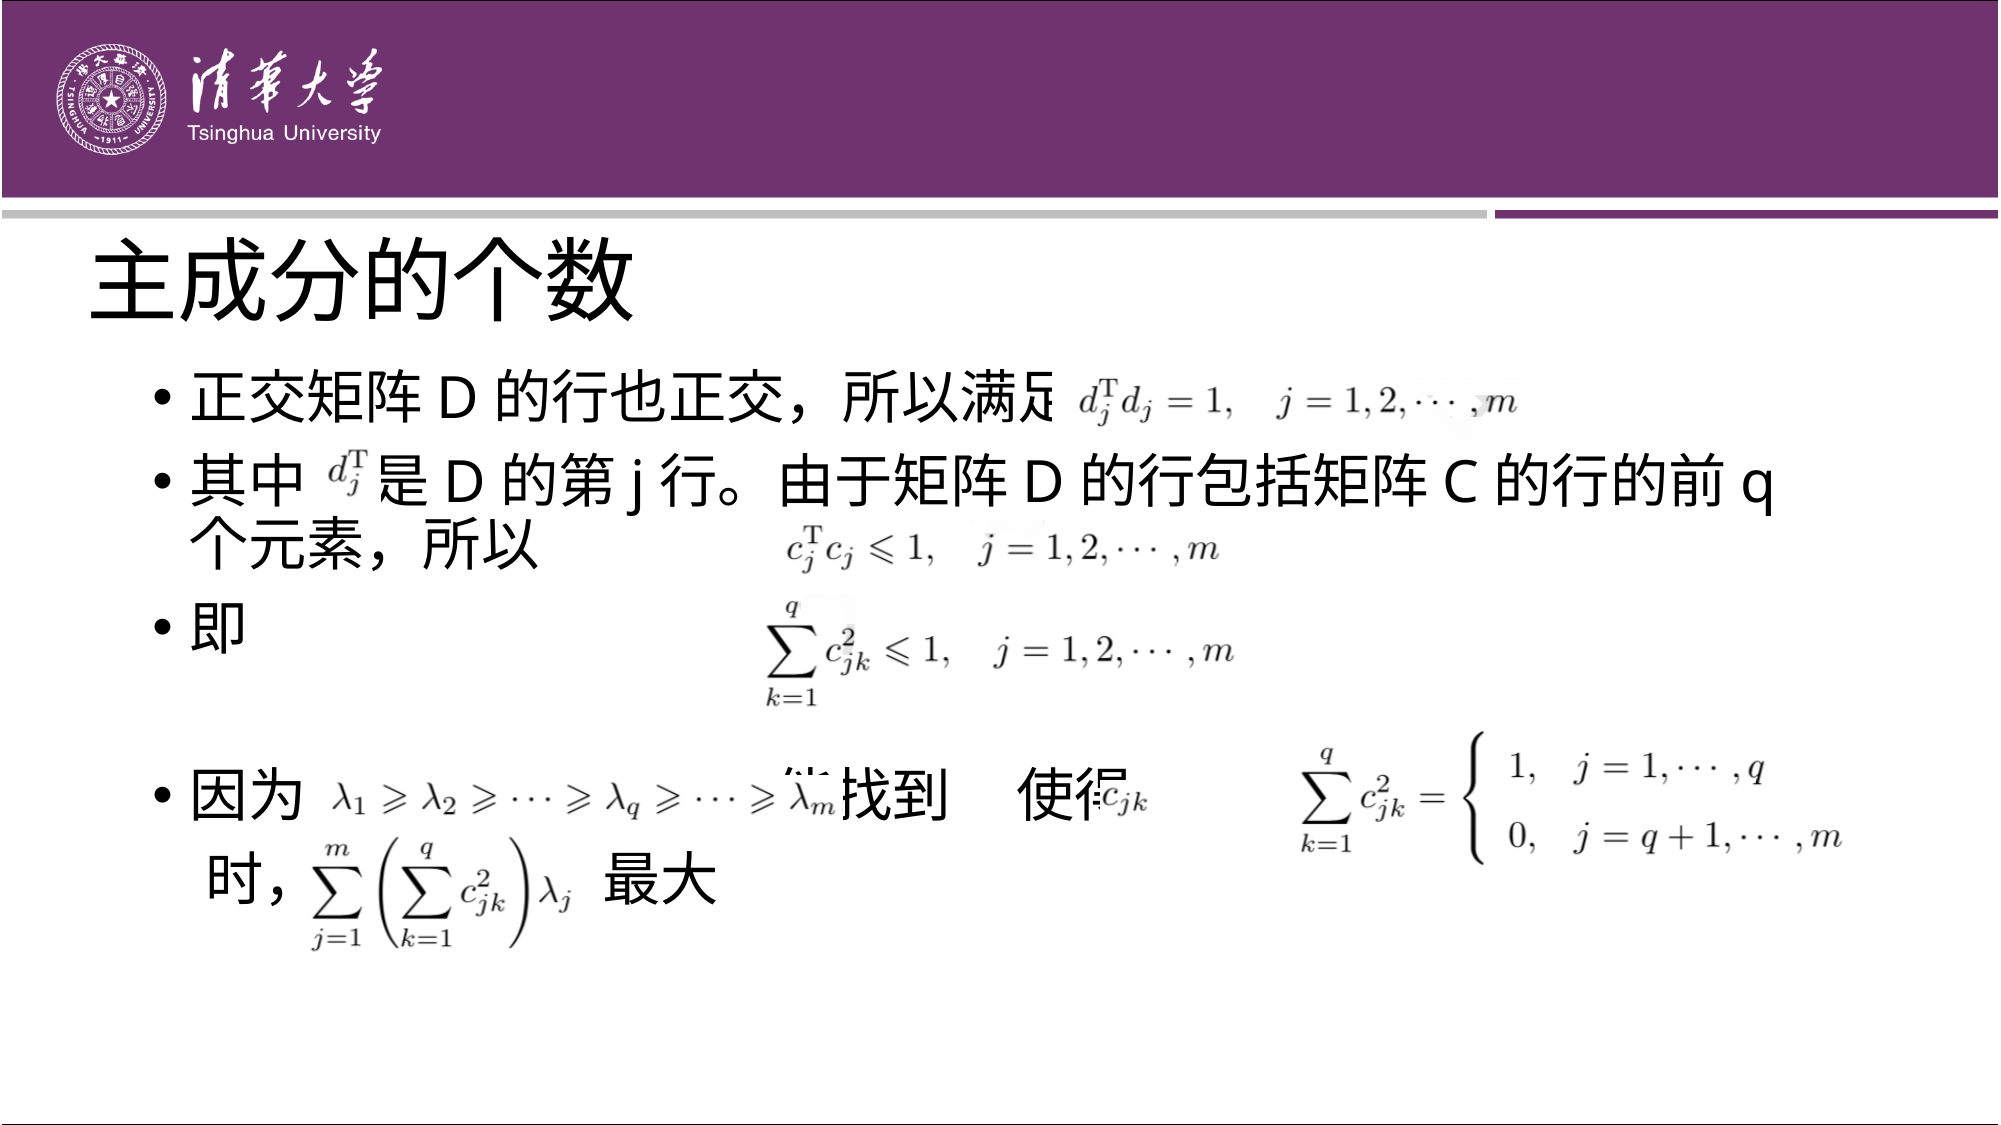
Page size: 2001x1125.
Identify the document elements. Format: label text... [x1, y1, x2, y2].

title 主成分的个数 [71, 176, 1796, 394]
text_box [771, 520, 1229, 579]
picture [2, 0, 1998, 1125]
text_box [758, 595, 1242, 718]
list 正交矩阵D的行也正交，所以满足 其中 是D的第j行。由于矩阵D的行包括矩阵C的行的前q个元素，所以 即 因为 ，能找到 使得 时， 最大 [137, 361, 1863, 1075]
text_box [1052, 361, 1528, 443]
